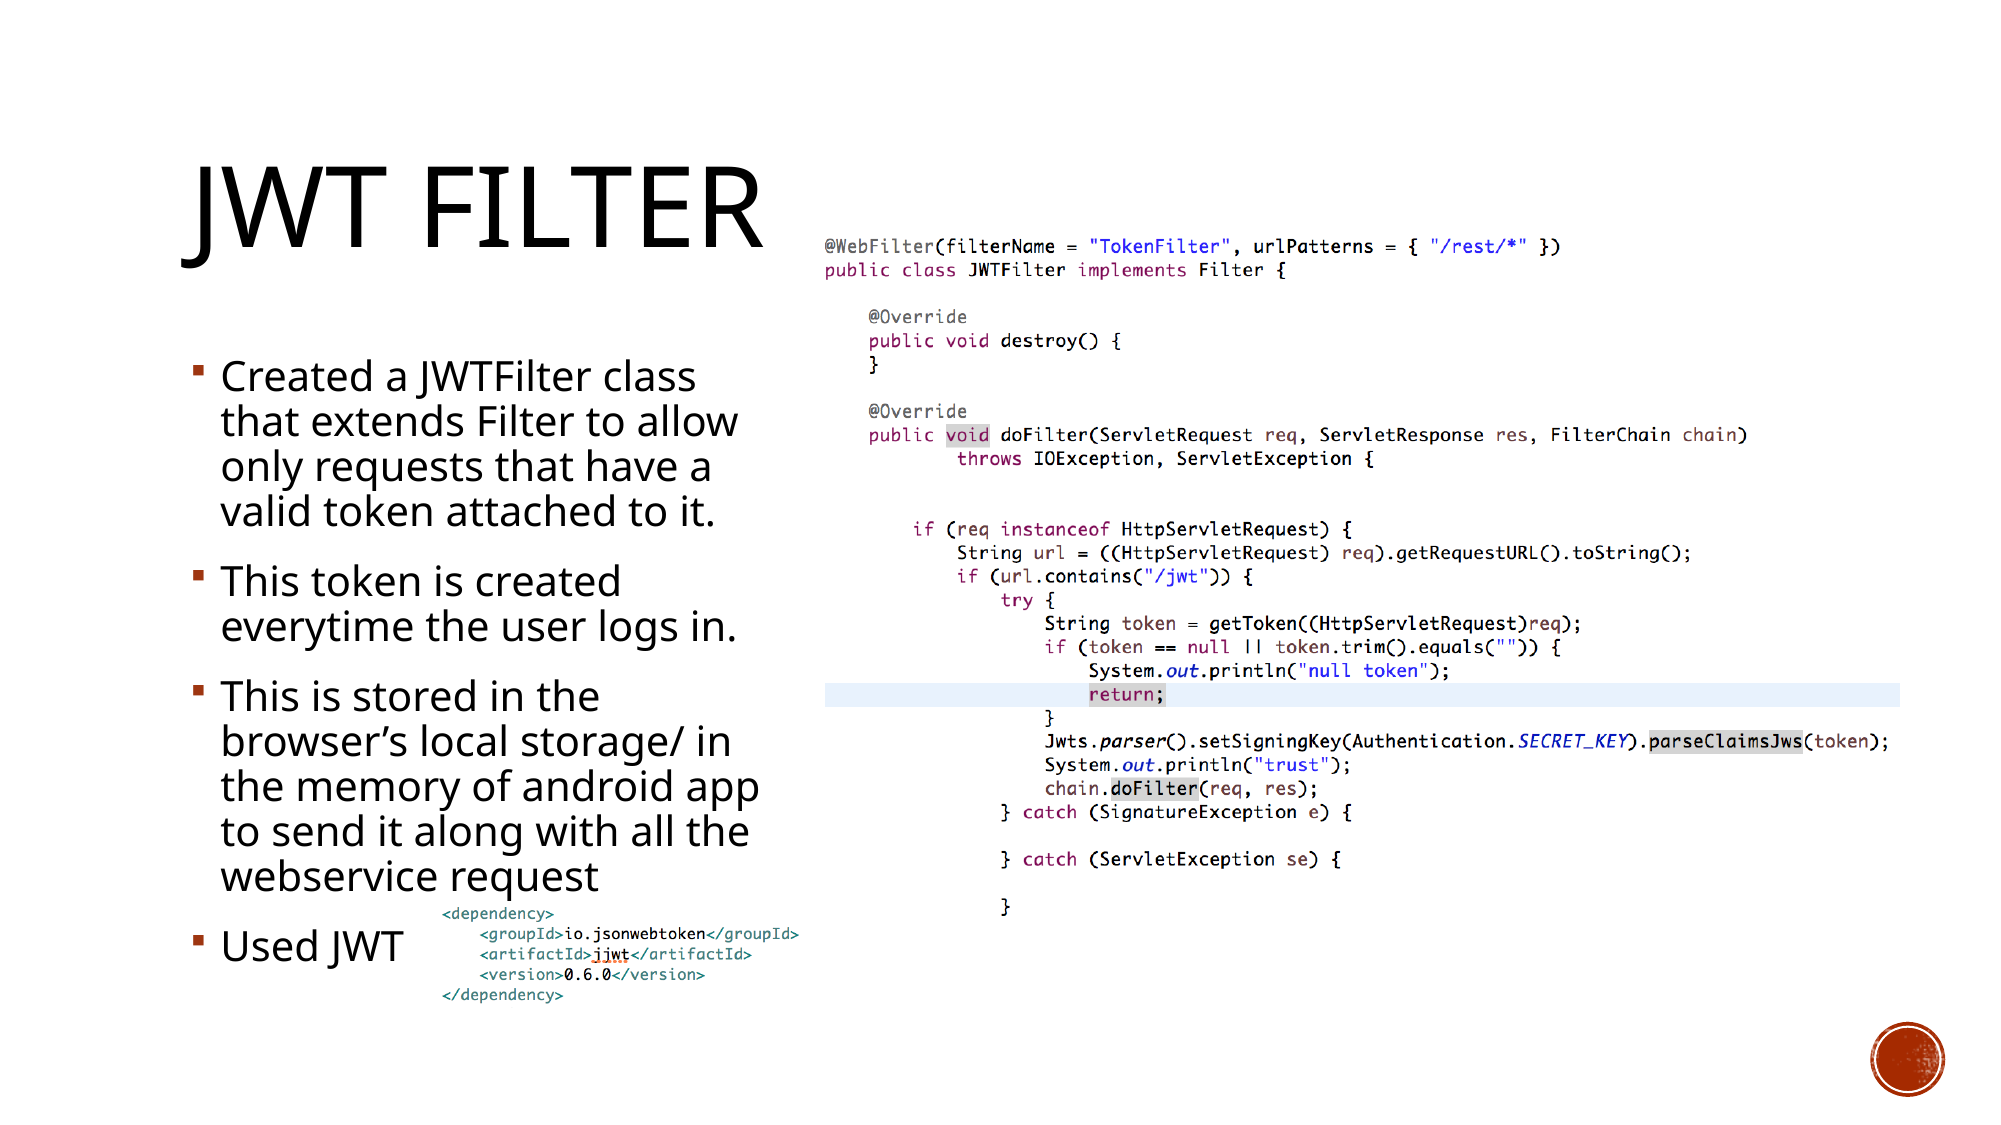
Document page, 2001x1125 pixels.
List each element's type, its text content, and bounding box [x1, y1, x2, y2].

title Jwt filter [175, 79, 1826, 344]
picture [428, 224, 1900, 1008]
list Created a JWTFilter class that extends Filter to allow only requests that have a valid token attached to it. This token is created everytime the user logs in. This is stored in the browser’s local storage/ in the memory of android app to send it along with all the webservice request Used JWT [175, 348, 802, 1013]
